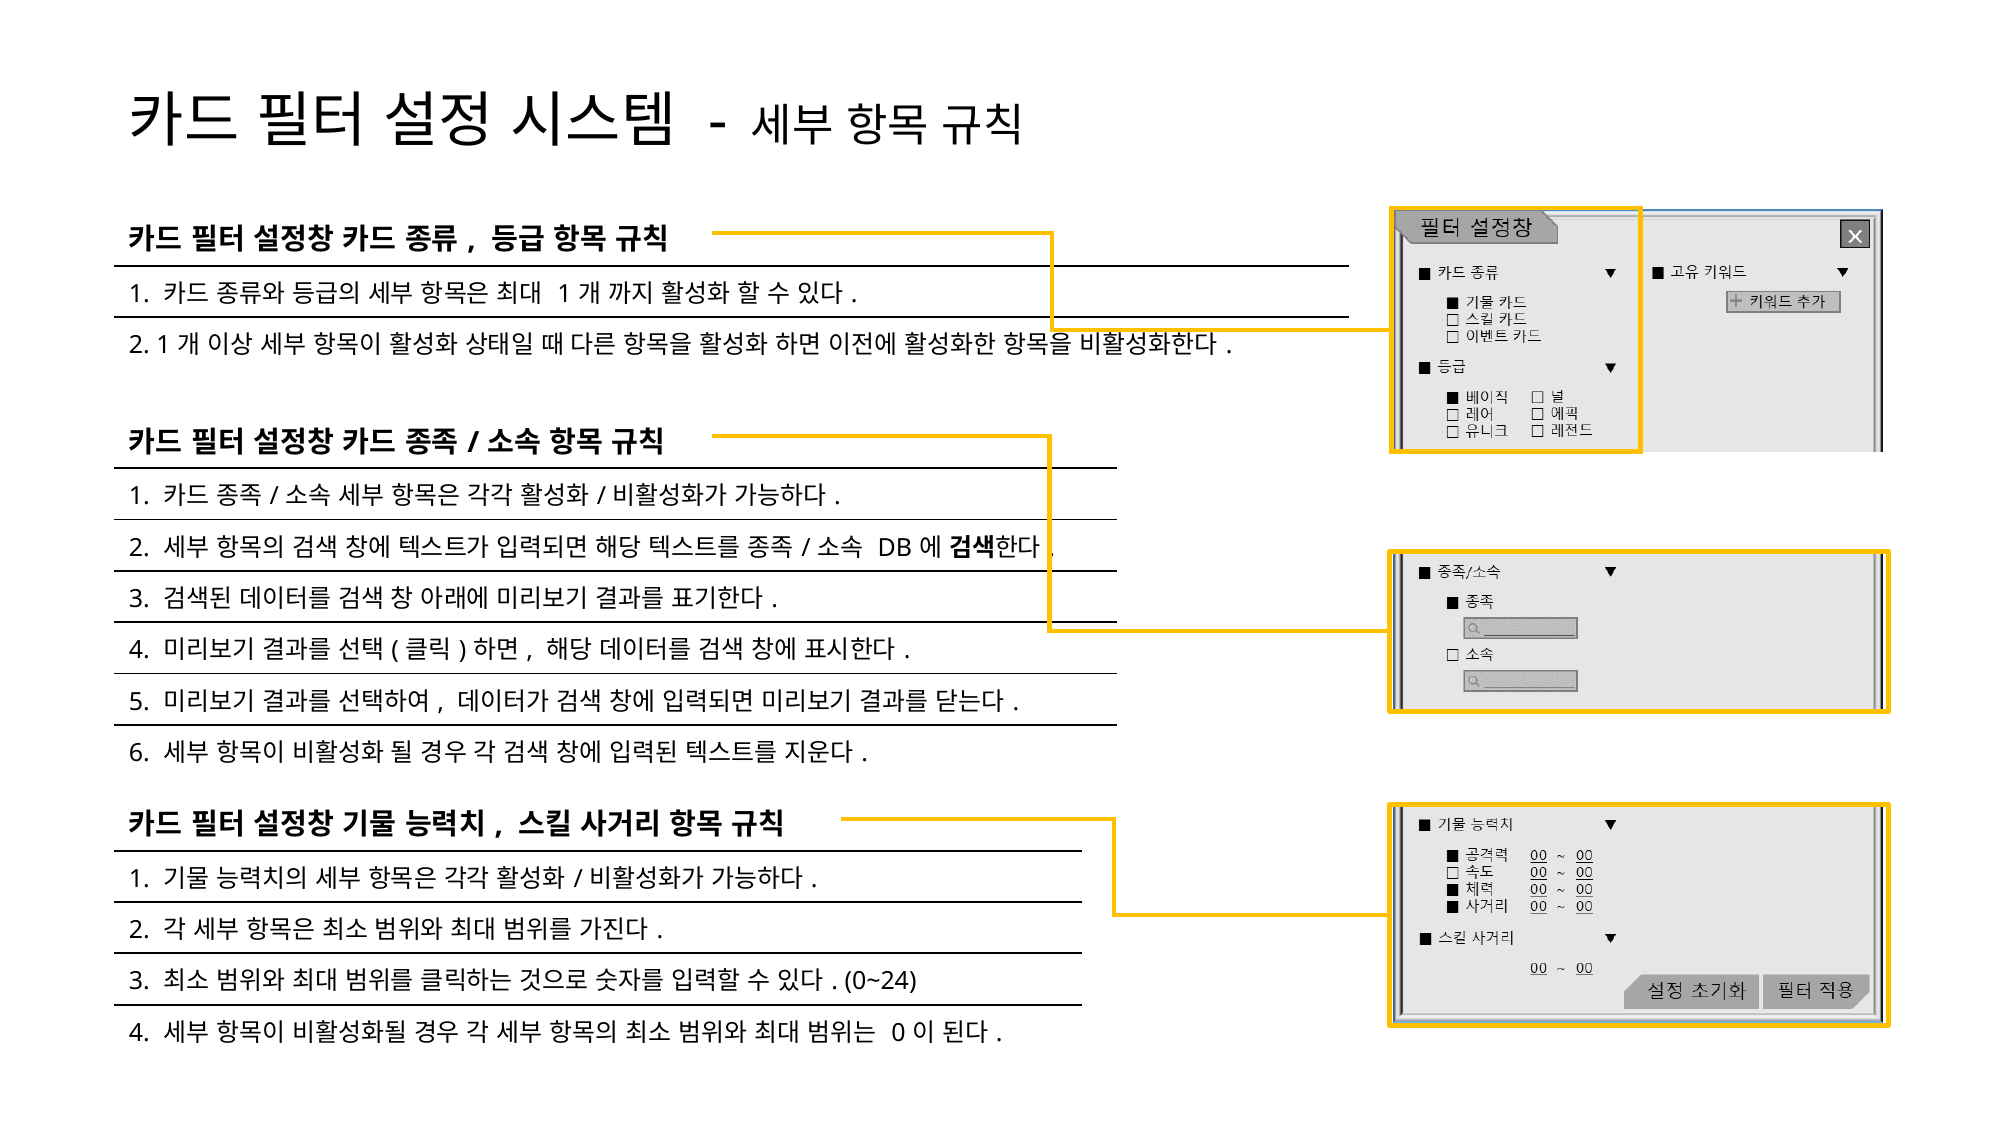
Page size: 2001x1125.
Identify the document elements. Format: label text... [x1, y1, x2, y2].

table_cell 1. 기물 능력치의 세부 항목은 각각 활성화/비활성화가 가능하다. [114, 852, 840, 901]
picture [1391, 207, 1886, 452]
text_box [840, 819, 1392, 915]
table_header 카드 필터 설정창 기물 능력치, 스킬 사거리 항목 규칙 [114, 793, 1082, 850]
picture [1391, 553, 1886, 709]
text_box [712, 233, 1392, 330]
table_header 카드 필터 설정창 카드 종류, 등급 항목 규칙 [114, 208, 1349, 265]
table_header 카드 필터 설정창 카드 종족/소속 항목 규칙 [114, 411, 1117, 467]
table_cell 2. 각 세부 항목은 최소 범위와 최대 범위를 가진다. [114, 903, 1082, 952]
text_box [712, 435, 1392, 632]
text_box 카드 필터 설정 시스템 - 세부 항목 규칙 [113, 63, 1886, 167]
table_cell 6. 세부 항목이 비활성화 될 경우 각 검색 창에 입력된 텍스트를 지운다. [114, 726, 1117, 776]
table_cell 3. 검색된 데이터를 검색 창 아래에 미리보기 결과를 표기한다. [114, 572, 712, 621]
table_cell 2. 세부 항목의 검색 창에 텍스트가 입력되면 해당 텍스트를 종족/소속 DB에 검색한다. [114, 520, 712, 570]
table_cell 4. 세부 항목이 비활성화될 경우 각 세부 항목의 최소 범위와 최대 범위는 0이 된다. [114, 1006, 1082, 1056]
table_cell 4. 미리보기 결과를 선택(클릭)하면, 해당 데이터를 검색 창에 표시한다. [114, 623, 1117, 673]
table_cell 5. 미리보기 결과를 선택하여, 데이터가 검색 창에 입력되면 미리보기 결과를 닫는다. [114, 674, 1117, 724]
table_cell 1. 카드 종류와 등급의 세부 항목은 최대 1개 까지 활성화 할 수 있다. [114, 267, 712, 316]
table_cell 2. 1개 이상 세부 항목이 활성화 상태일 때 다른 항목을 활성화 하면 이전에 활성화한 항목을 비활성화한다. [114, 318, 1349, 368]
table_cell 1. 카드 종족/소속 세부 항목은 각각 활성화/비활성화가 가능하다. [114, 469, 712, 519]
picture [1391, 806, 1886, 1024]
table_cell 3. 최소 범위와 최대 범위를 클릭하는 것으로 숫자를 입력할 수 있다. (0~24) [114, 954, 1082, 1004]
